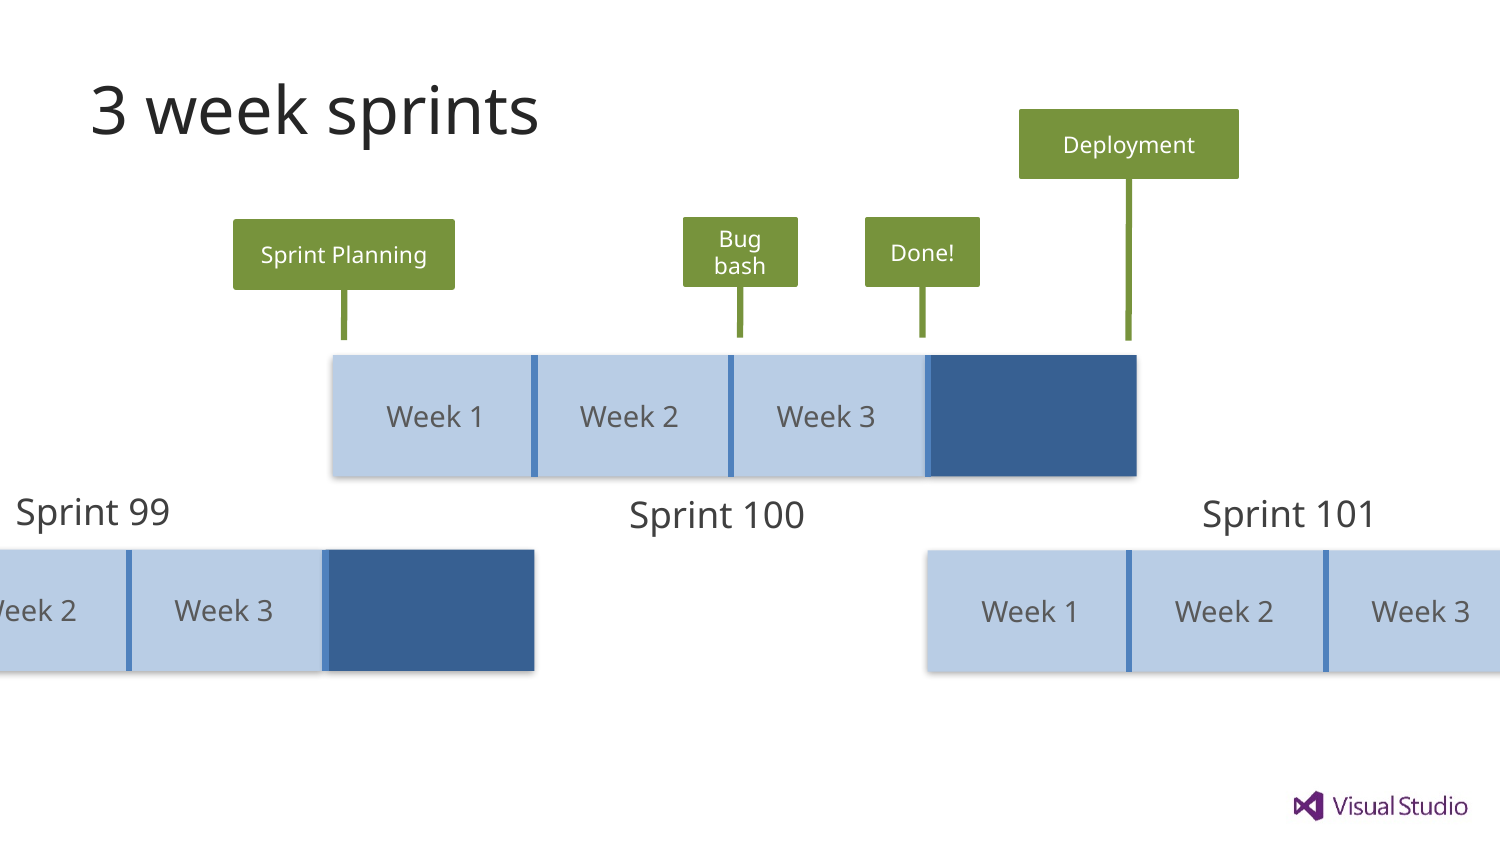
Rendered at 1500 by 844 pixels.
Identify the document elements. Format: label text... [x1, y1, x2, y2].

text_box Week 2 [0, 588, 95, 633]
text_box [332, 354, 534, 477]
text_box Sprint 101 [1180, 491, 1400, 536]
text_box Done! [865, 217, 980, 287]
text_box Bug bash [683, 217, 798, 287]
text_box Week 3 [758, 393, 894, 438]
text_box Sprint 100 [608, 491, 827, 536]
title 3 week sprints [75, 37, 1425, 179]
text_box [927, 550, 1126, 672]
text_box [0, 549, 128, 672]
text_box [732, 354, 926, 477]
text_box [929, 354, 1137, 477]
text_box Sprint Planning [235, 221, 453, 288]
text_box [535, 354, 730, 477]
text_box [329, 549, 535, 672]
text_box [1132, 550, 1323, 672]
text_box Week 3 [1353, 588, 1489, 633]
text_box Week 2 [1157, 588, 1292, 633]
text_box Sprint 99 [0, 489, 203, 534]
text_box Deployment [1019, 109, 1239, 179]
text_box Week 3 [156, 588, 292, 633]
text_box Week 2 [562, 393, 697, 438]
text_box Week 1 [368, 393, 504, 438]
text_box [132, 549, 324, 672]
picture [1275, 782, 1488, 827]
text_box [1329, 550, 1500, 672]
text_box Week 1 [963, 588, 1098, 633]
